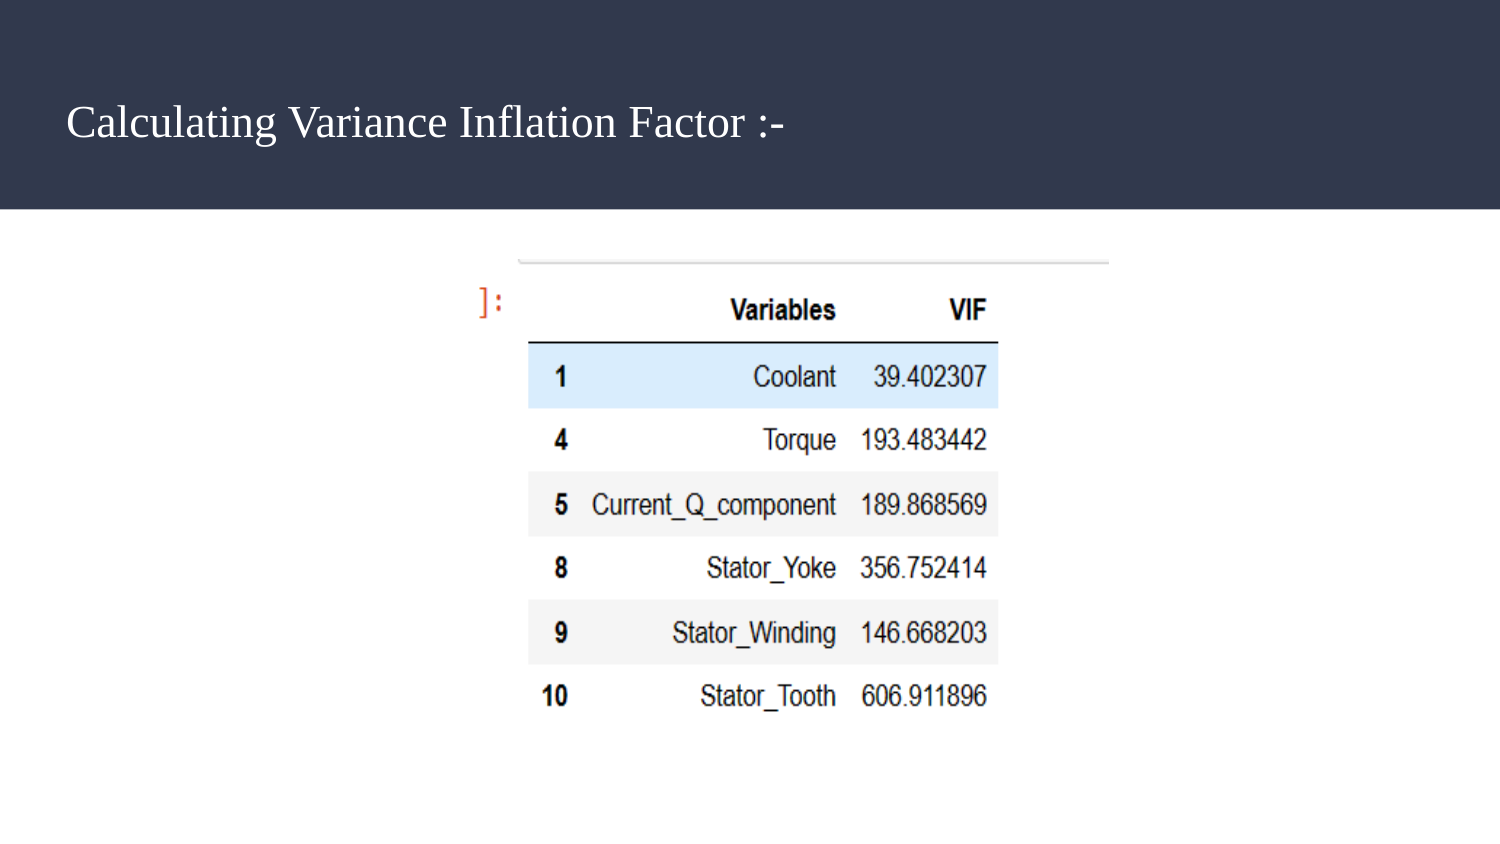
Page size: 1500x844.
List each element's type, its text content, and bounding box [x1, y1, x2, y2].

title Calculating Variance Inflation Factor :- [51, 82, 1449, 185]
picture [479, 259, 1109, 728]
